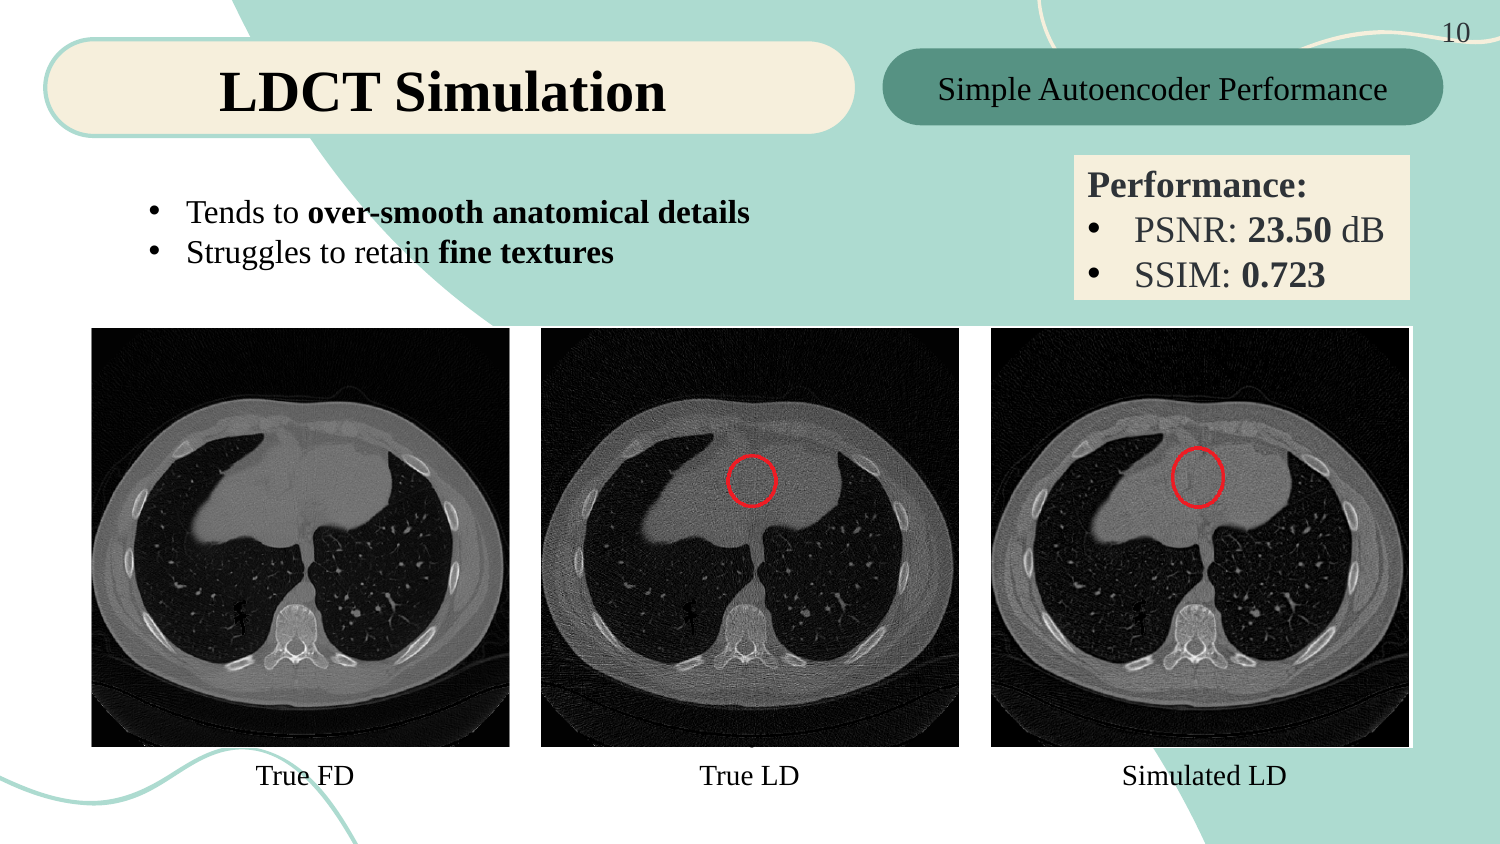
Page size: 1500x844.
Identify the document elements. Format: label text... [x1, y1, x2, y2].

text_box Performance: PSNR: 23.50 dB SSIM: 0.723 [1070, 150, 1414, 305]
text_box LDCT Simulation [43, 37, 860, 139]
picture [88, 326, 1413, 748]
text_box Simple Autoencoder Performance [882, 48, 1444, 126]
text_box True LD [679, 756, 820, 799]
text_box 10 [1412, 12, 1500, 65]
text_box Simulated LD [1101, 756, 1308, 799]
text_box True FD [234, 756, 376, 799]
text_box Tends to over-smooth anatomical details Struggles to retain fine textures [133, 182, 820, 318]
